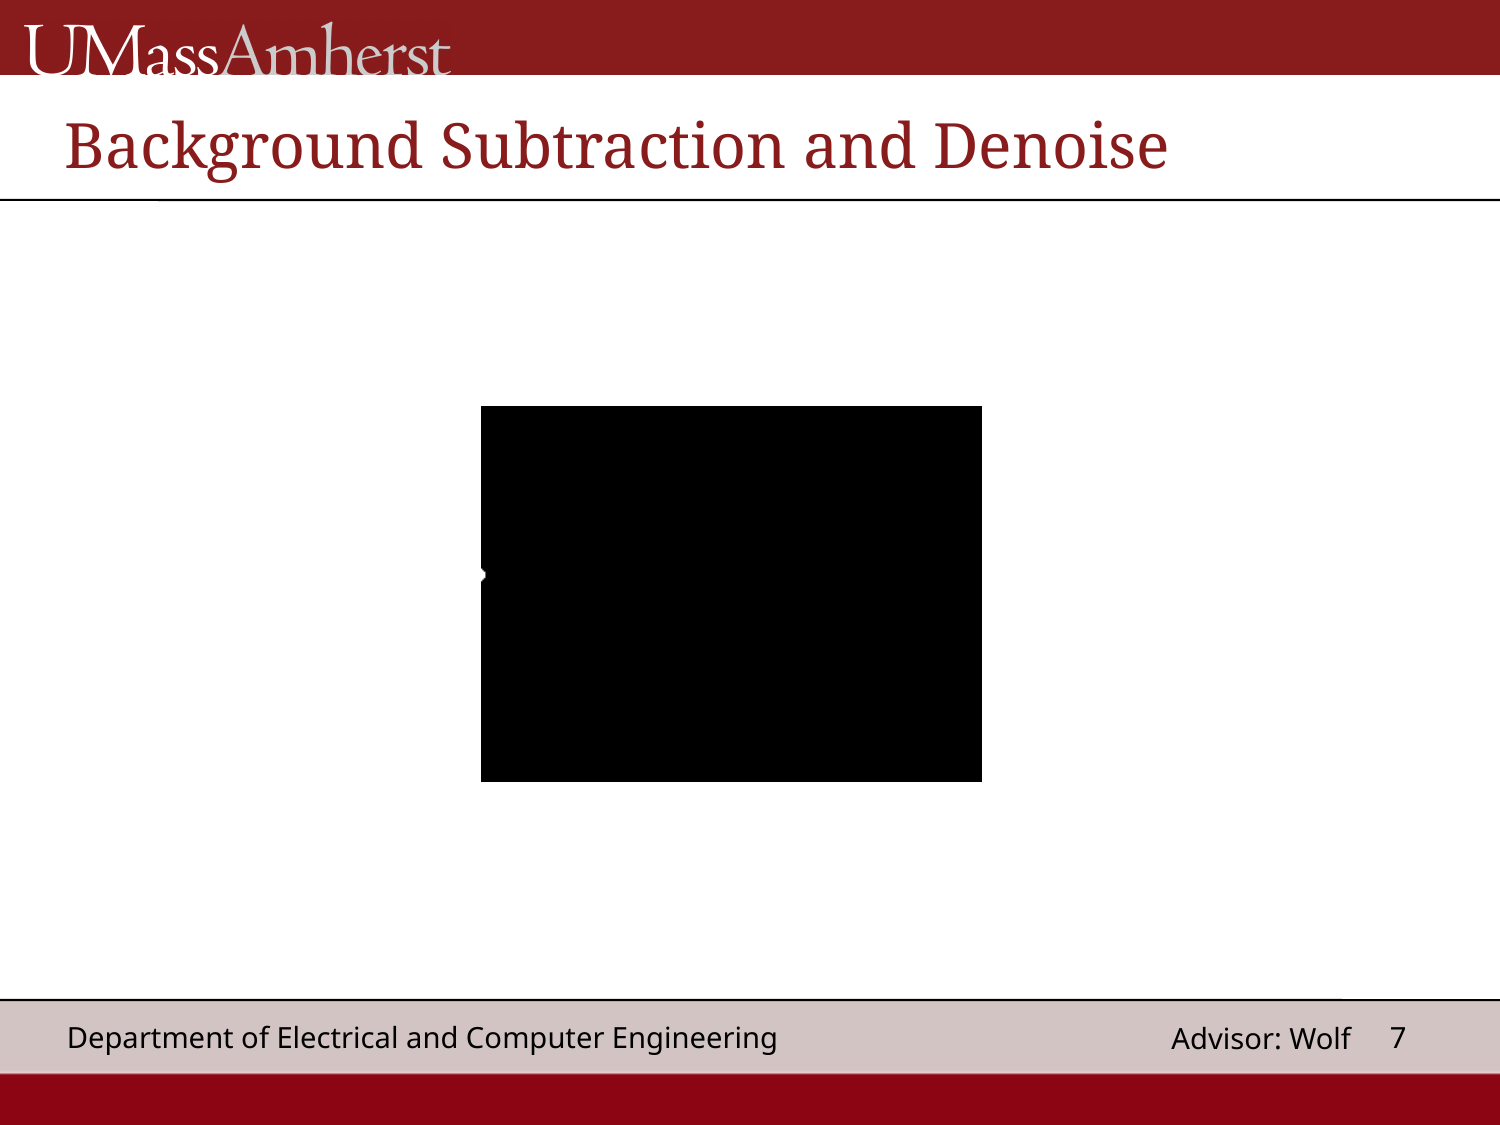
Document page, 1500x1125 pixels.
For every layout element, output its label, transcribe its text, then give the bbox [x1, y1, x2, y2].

picture [0, 1002, 1500, 1125]
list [480, 405, 982, 782]
picture [0, 0, 1500, 75]
title Background Subtraction and Denoise [50, 99, 1500, 188]
